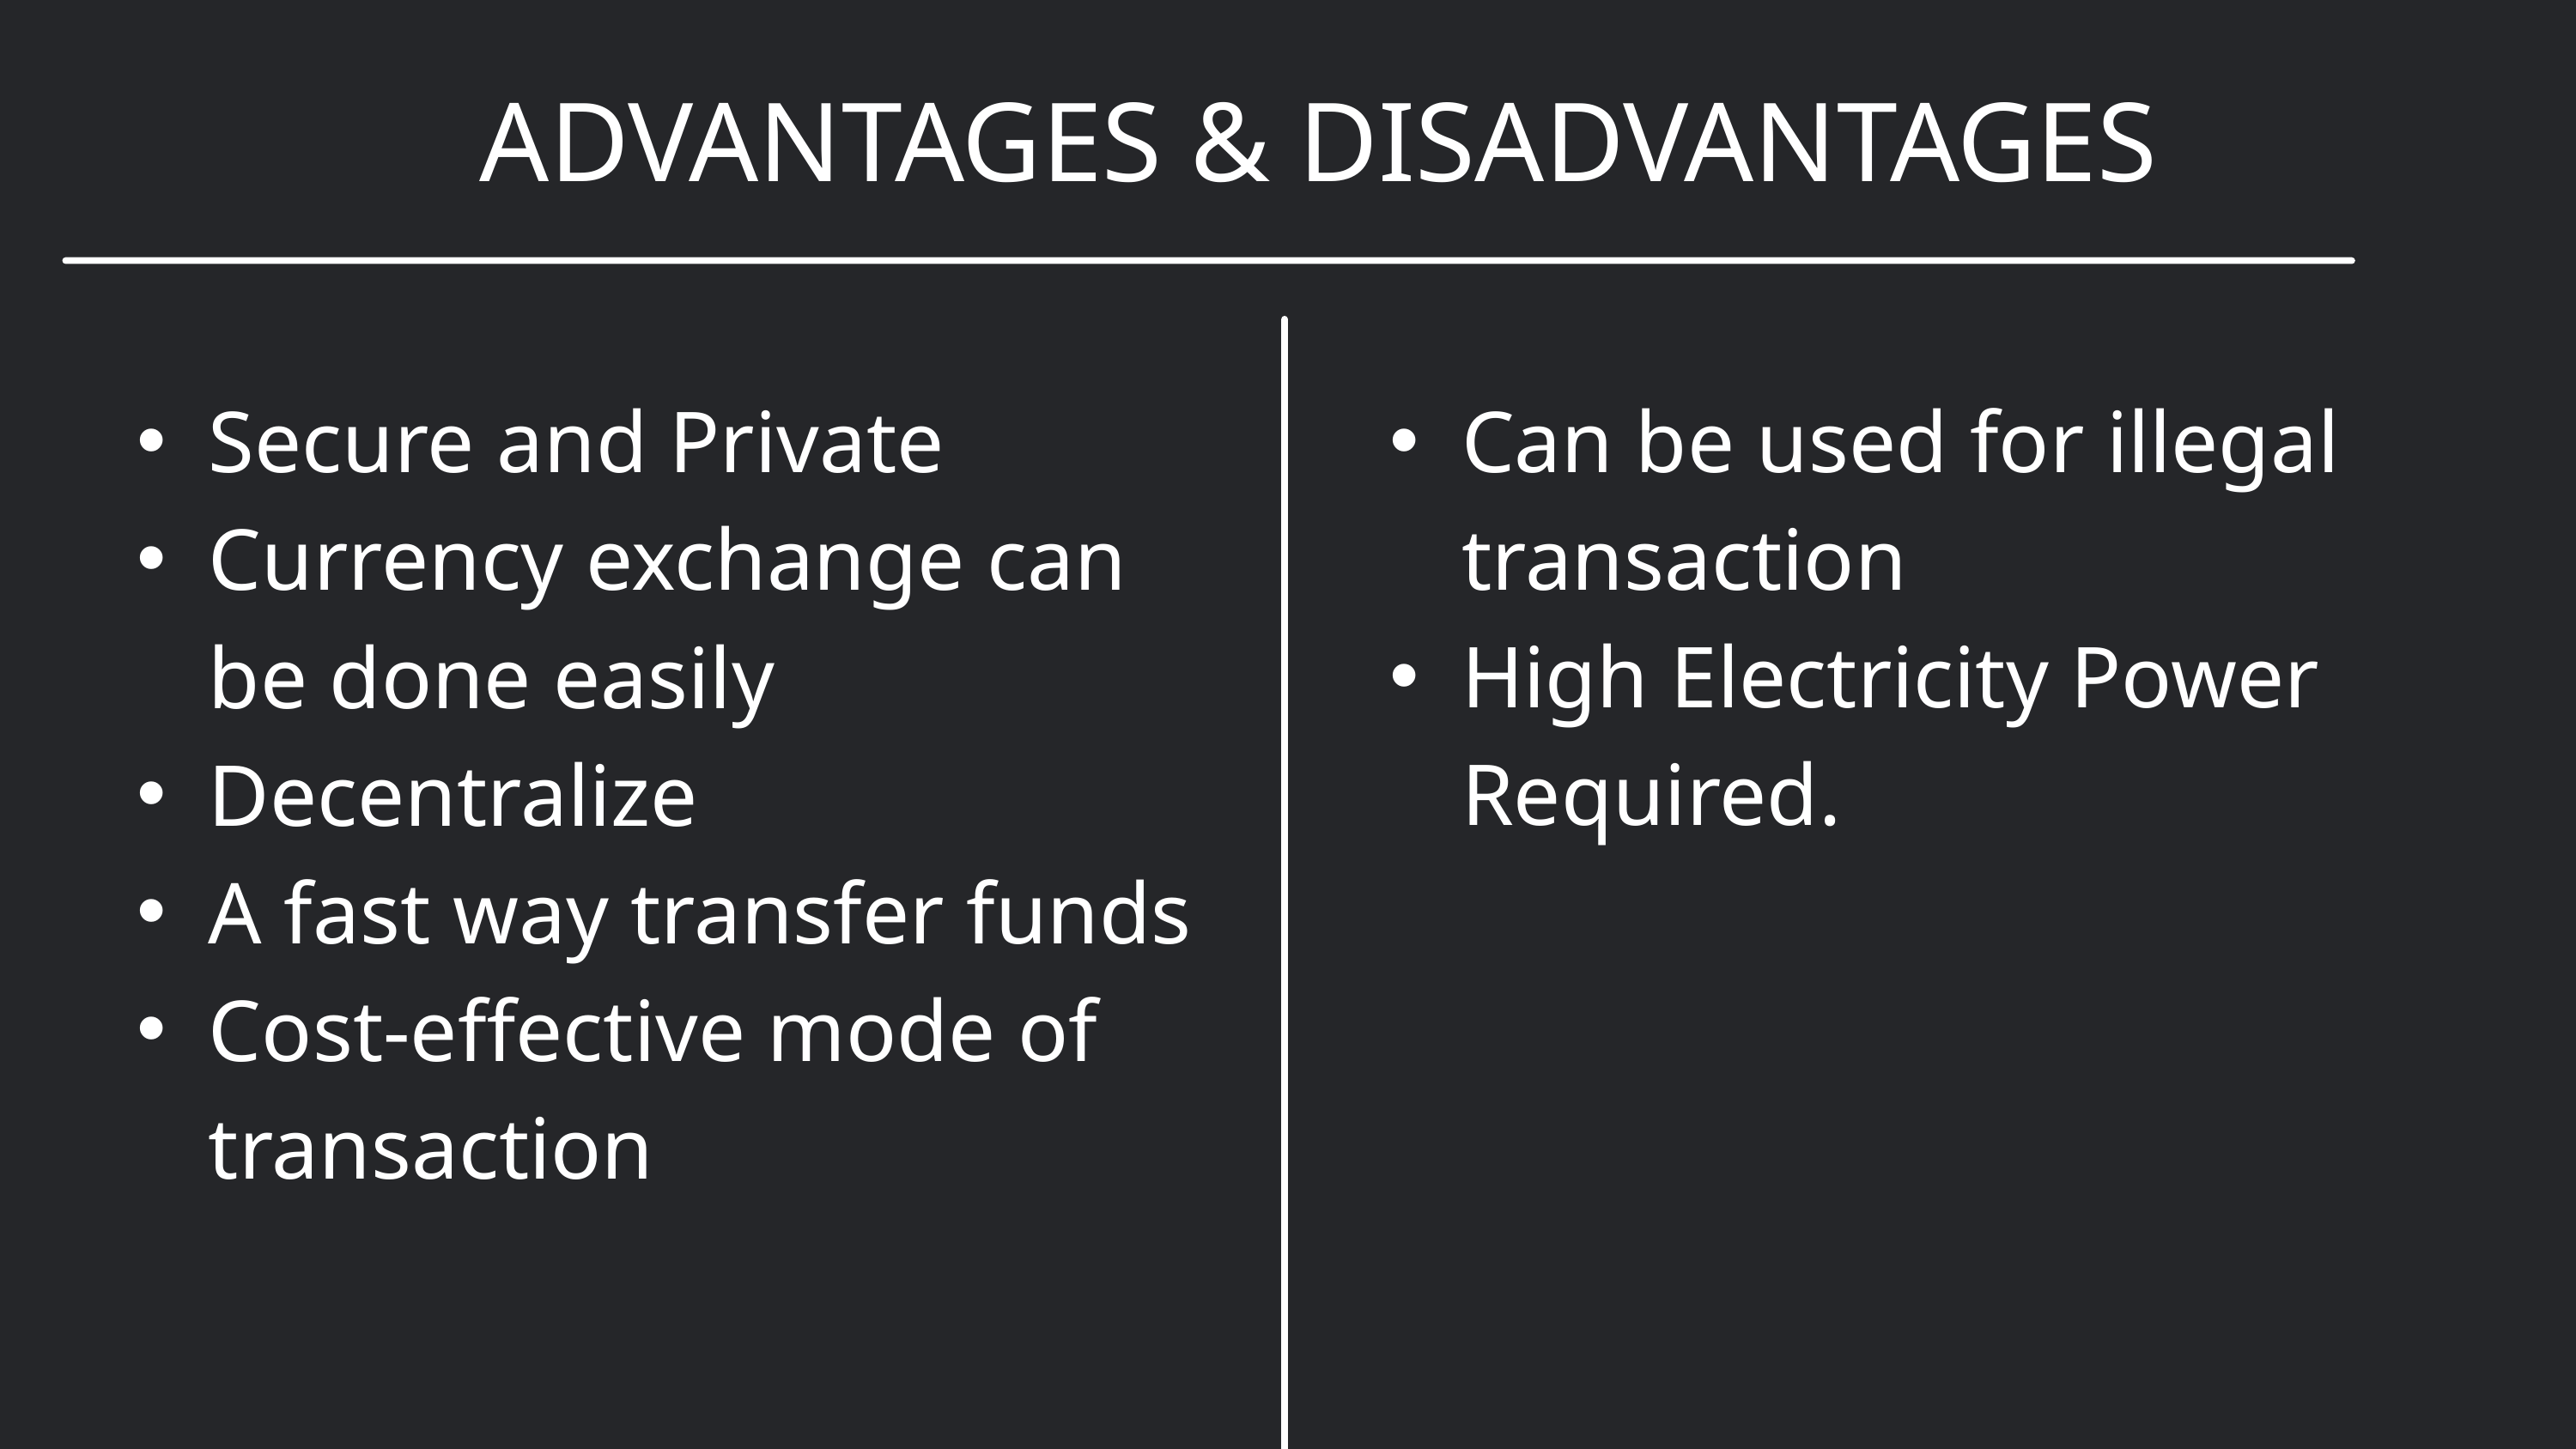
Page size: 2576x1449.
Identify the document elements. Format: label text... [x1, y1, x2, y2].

text_box ADVANTAGES & DISADVANTAGES [65, 50, 2572, 203]
text_box Secure and Private Currency exchange can be done easily Decentralize A fast way transfer funds Cost-effective mode of transaction [65, 372, 1236, 1196]
text_box Can be used for illegal transaction High Electricity Power Required. [1318, 372, 2522, 843]
